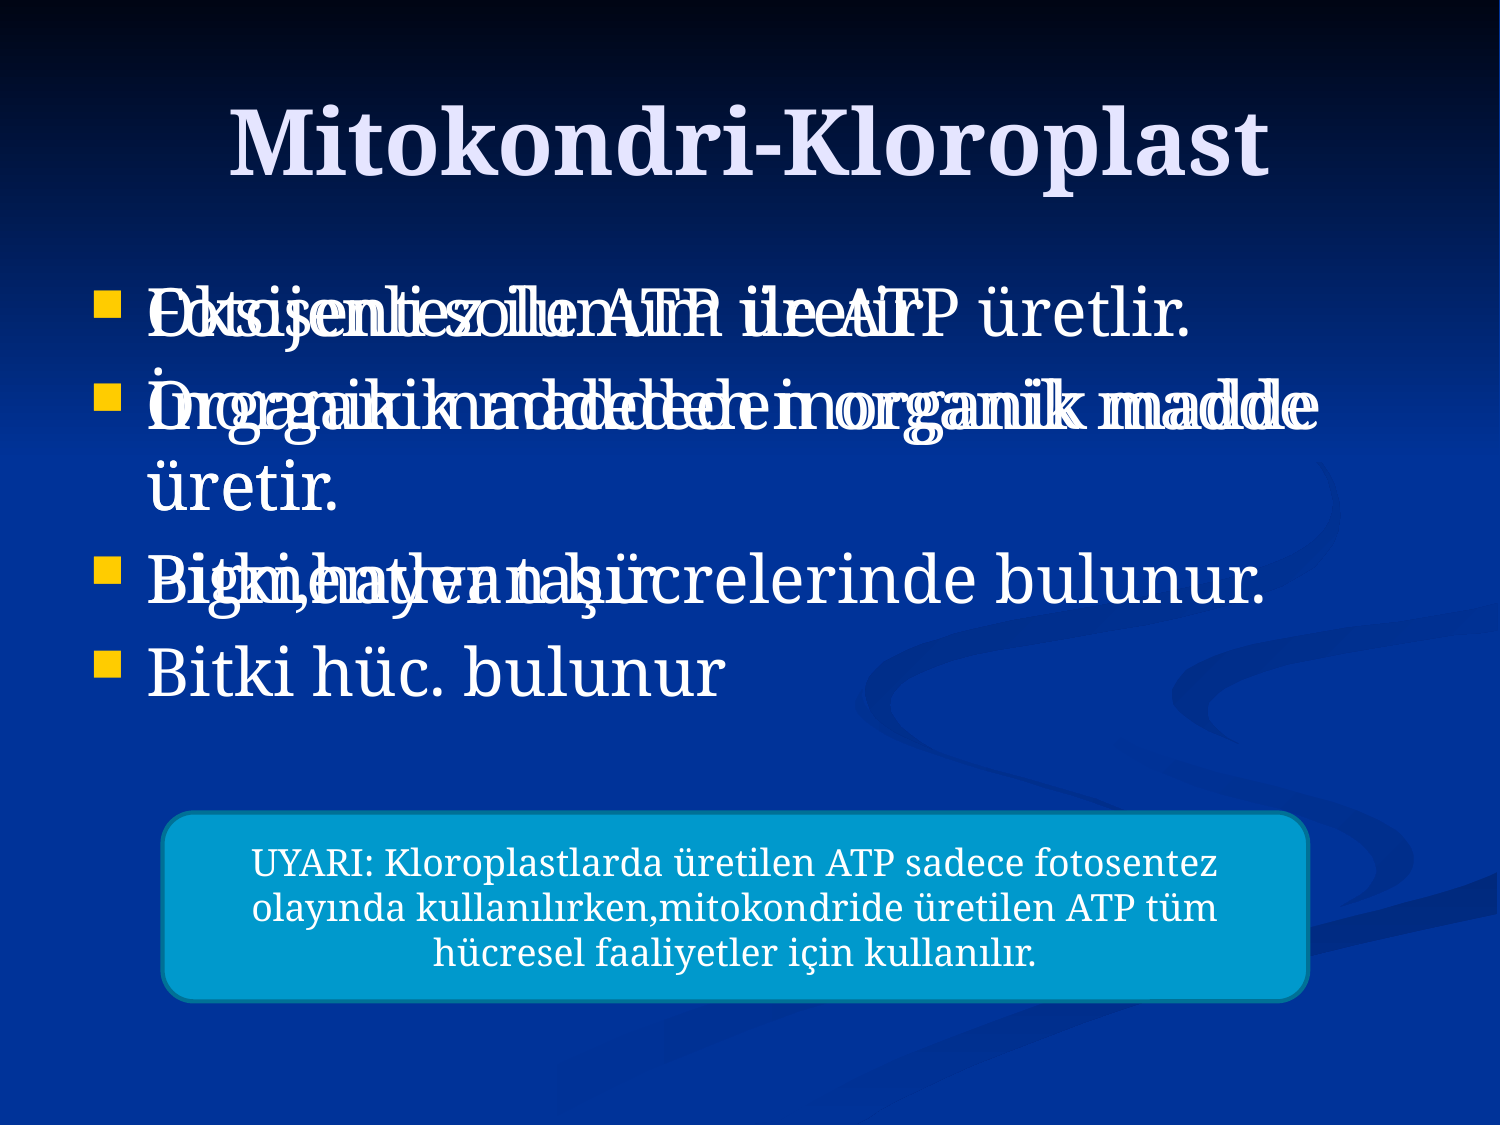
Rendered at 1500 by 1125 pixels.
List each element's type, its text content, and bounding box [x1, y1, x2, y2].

list Fotosentez ile ATP üretir İnorganik maddeden organik madde üretir. Pigmentler taşır Bitki hüc. bulunur [74, 262, 1426, 1006]
title Mitokondri-Kloroplast [74, 44, 1426, 233]
text_box UYARI: Kloroplastlarda üretilen ATP sadece fotosentez olayında kullanılırken,mitokondride üretilen ATP tüm hücresel faaliyetler için kullanılır. [160, 810, 1311, 1004]
